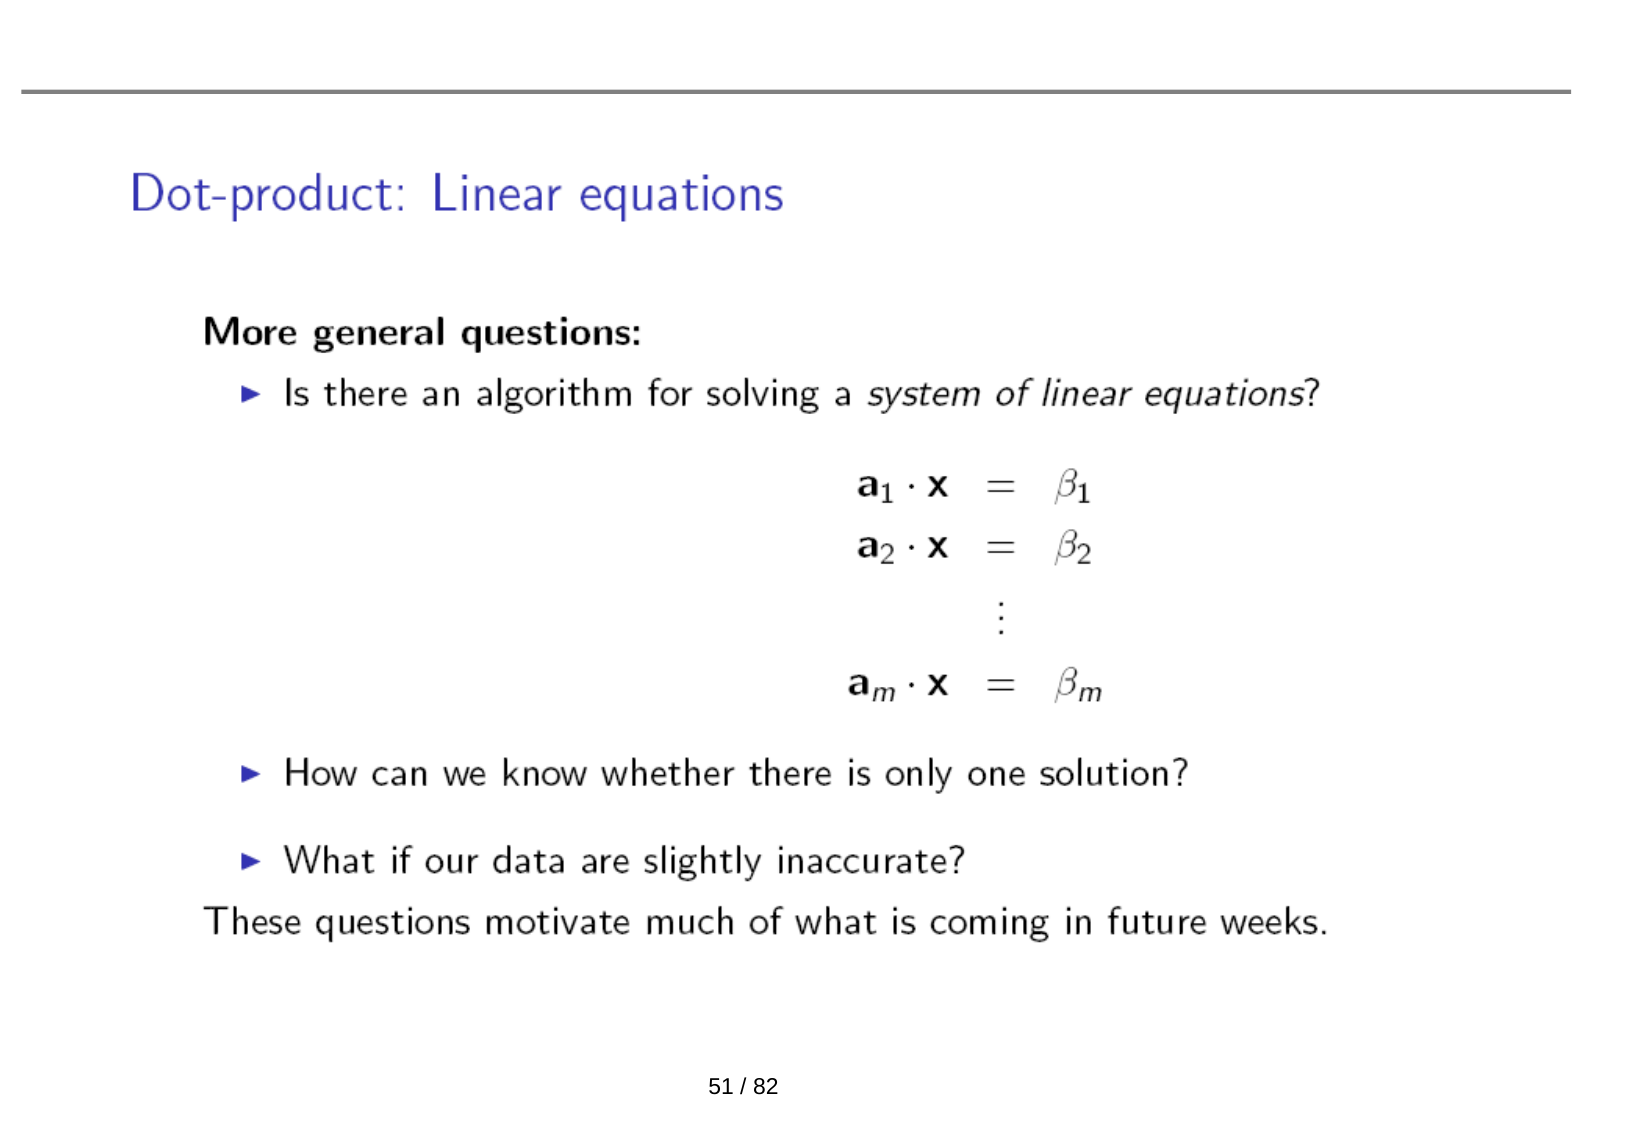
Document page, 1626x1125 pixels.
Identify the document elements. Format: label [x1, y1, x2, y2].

picture [115, 141, 1510, 984]
